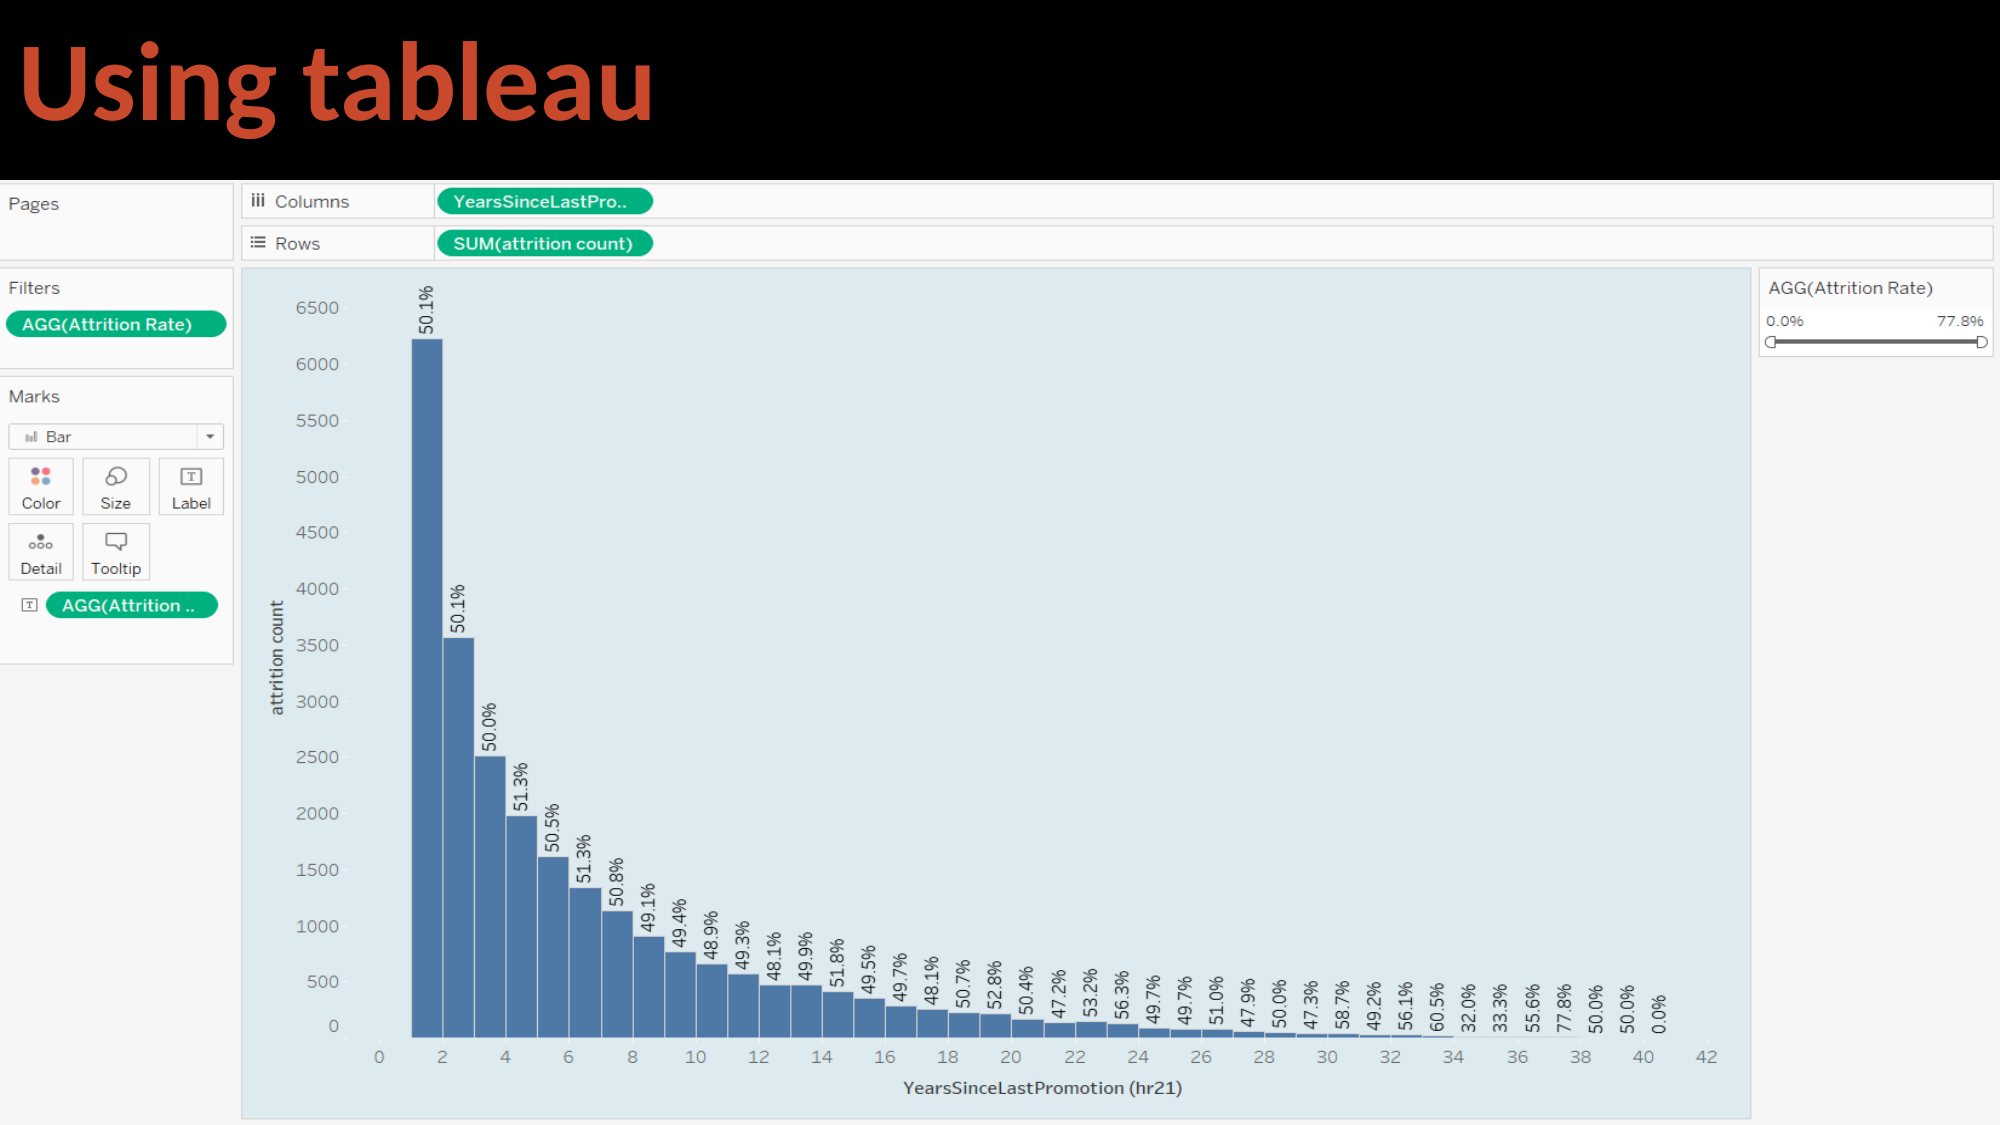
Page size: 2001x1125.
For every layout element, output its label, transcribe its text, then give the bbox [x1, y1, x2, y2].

picture [0, 180, 2000, 1125]
text_box Using tableau [3, 0, 673, 150]
